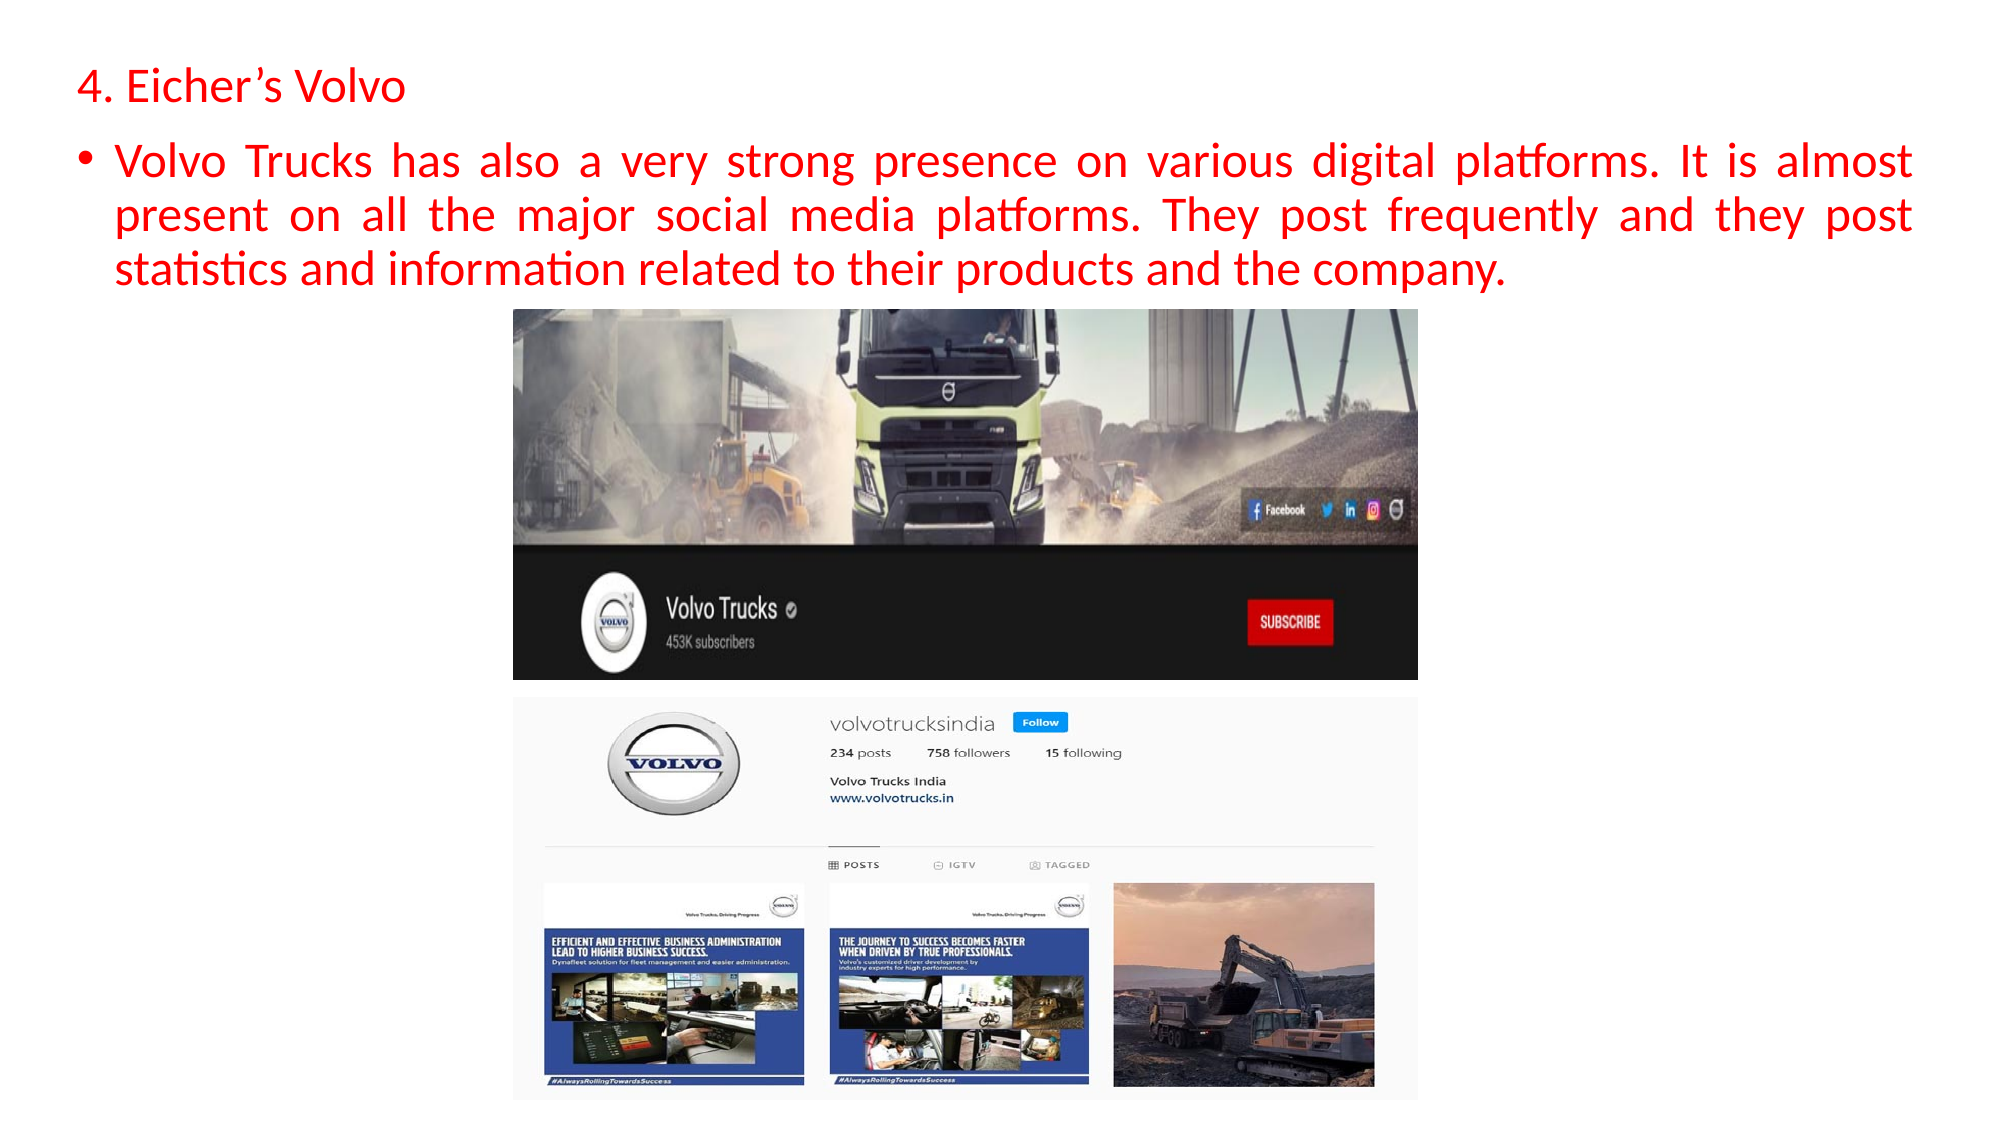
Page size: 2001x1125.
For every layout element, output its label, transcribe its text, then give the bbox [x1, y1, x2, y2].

list 4. Eicher’s Volvo Volvo Trucks has also a very strong presence on various digital platforms. It is almost present on all the major social media platforms. They post frequently and they post statistics and information related to their products and the company. [61, 51, 1930, 1100]
picture [513, 309, 1418, 680]
picture [513, 697, 1418, 1100]
